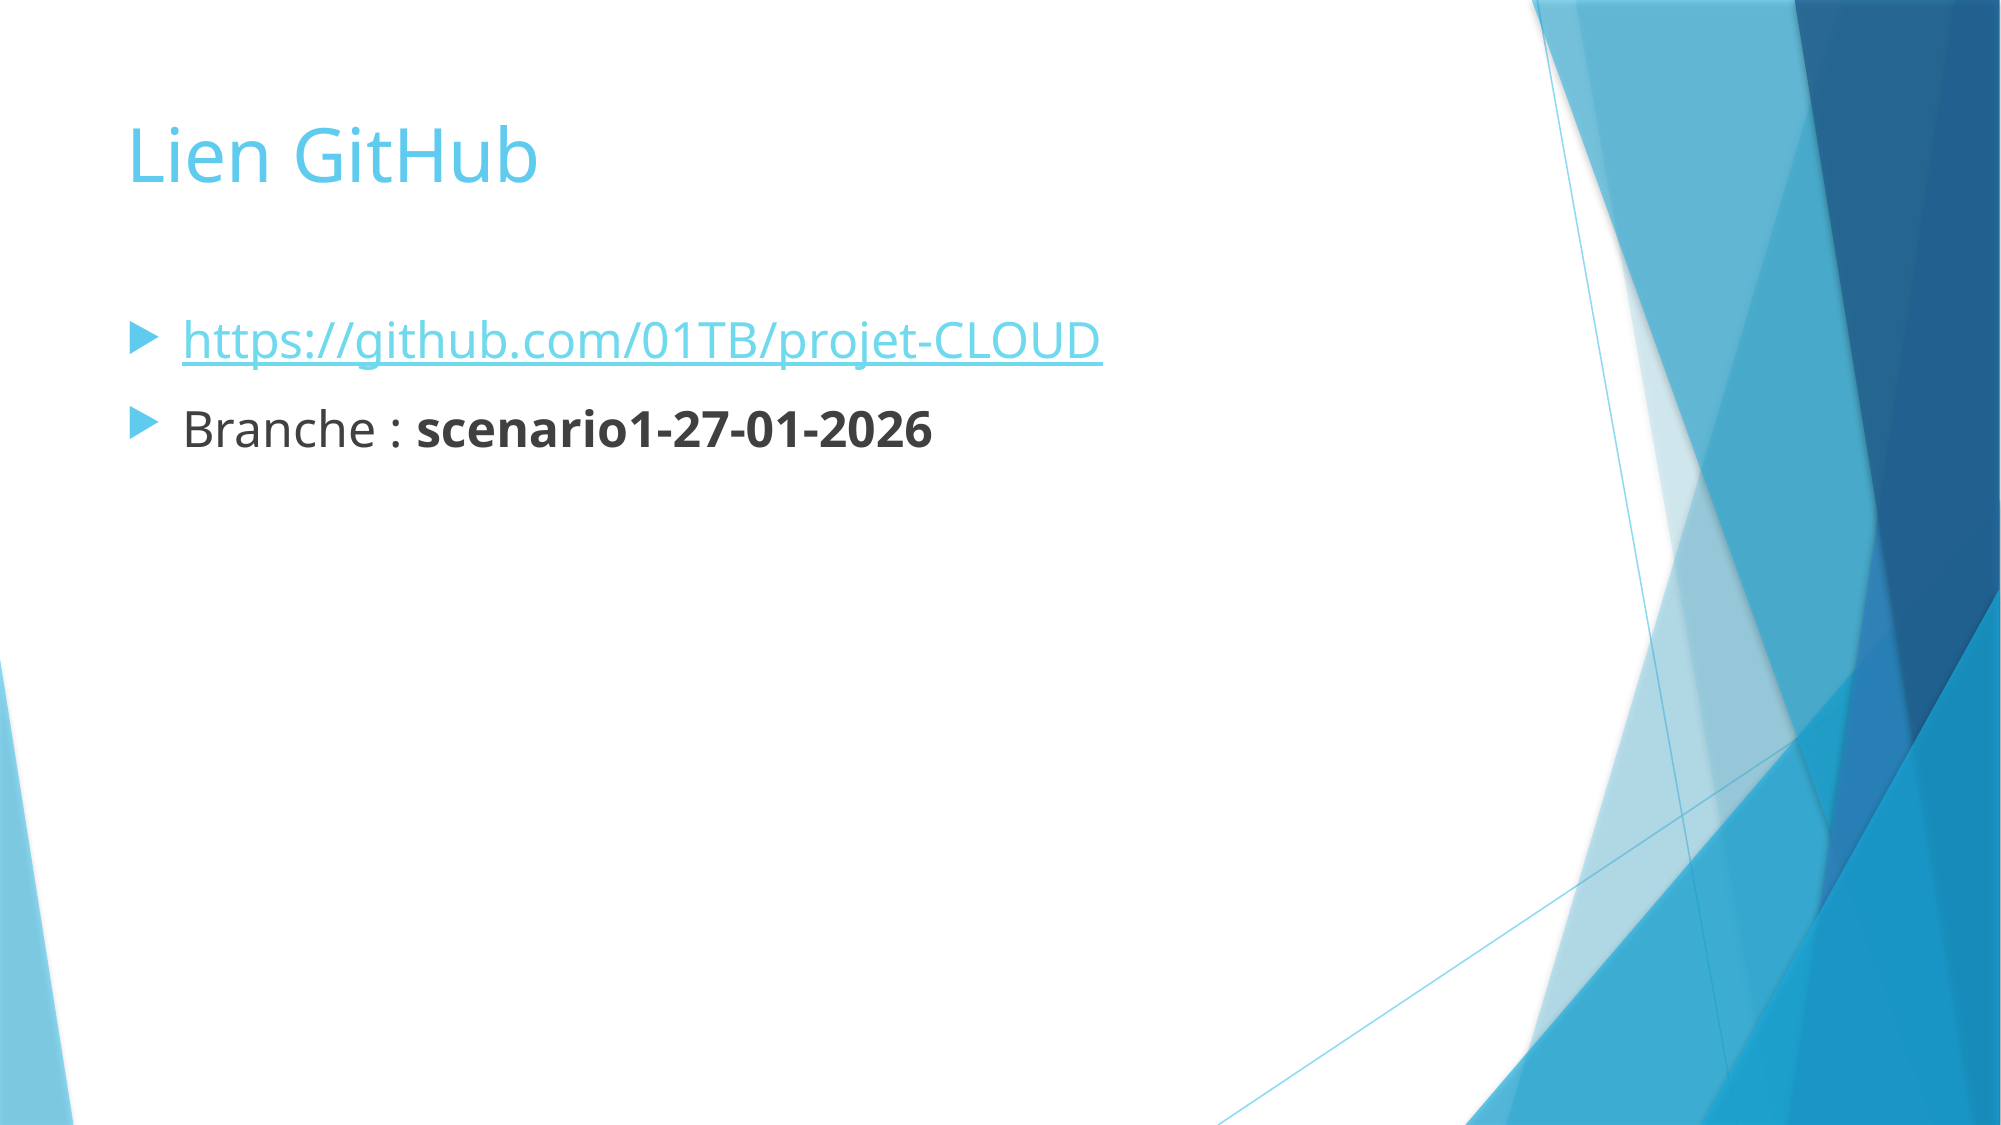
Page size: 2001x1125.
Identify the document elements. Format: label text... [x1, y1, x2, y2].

list https://github.com/01TB/projet-CLOUD Branche : scenario1-27-01-2026 [111, 301, 1522, 938]
title Lien GitHub [111, 99, 1522, 301]
